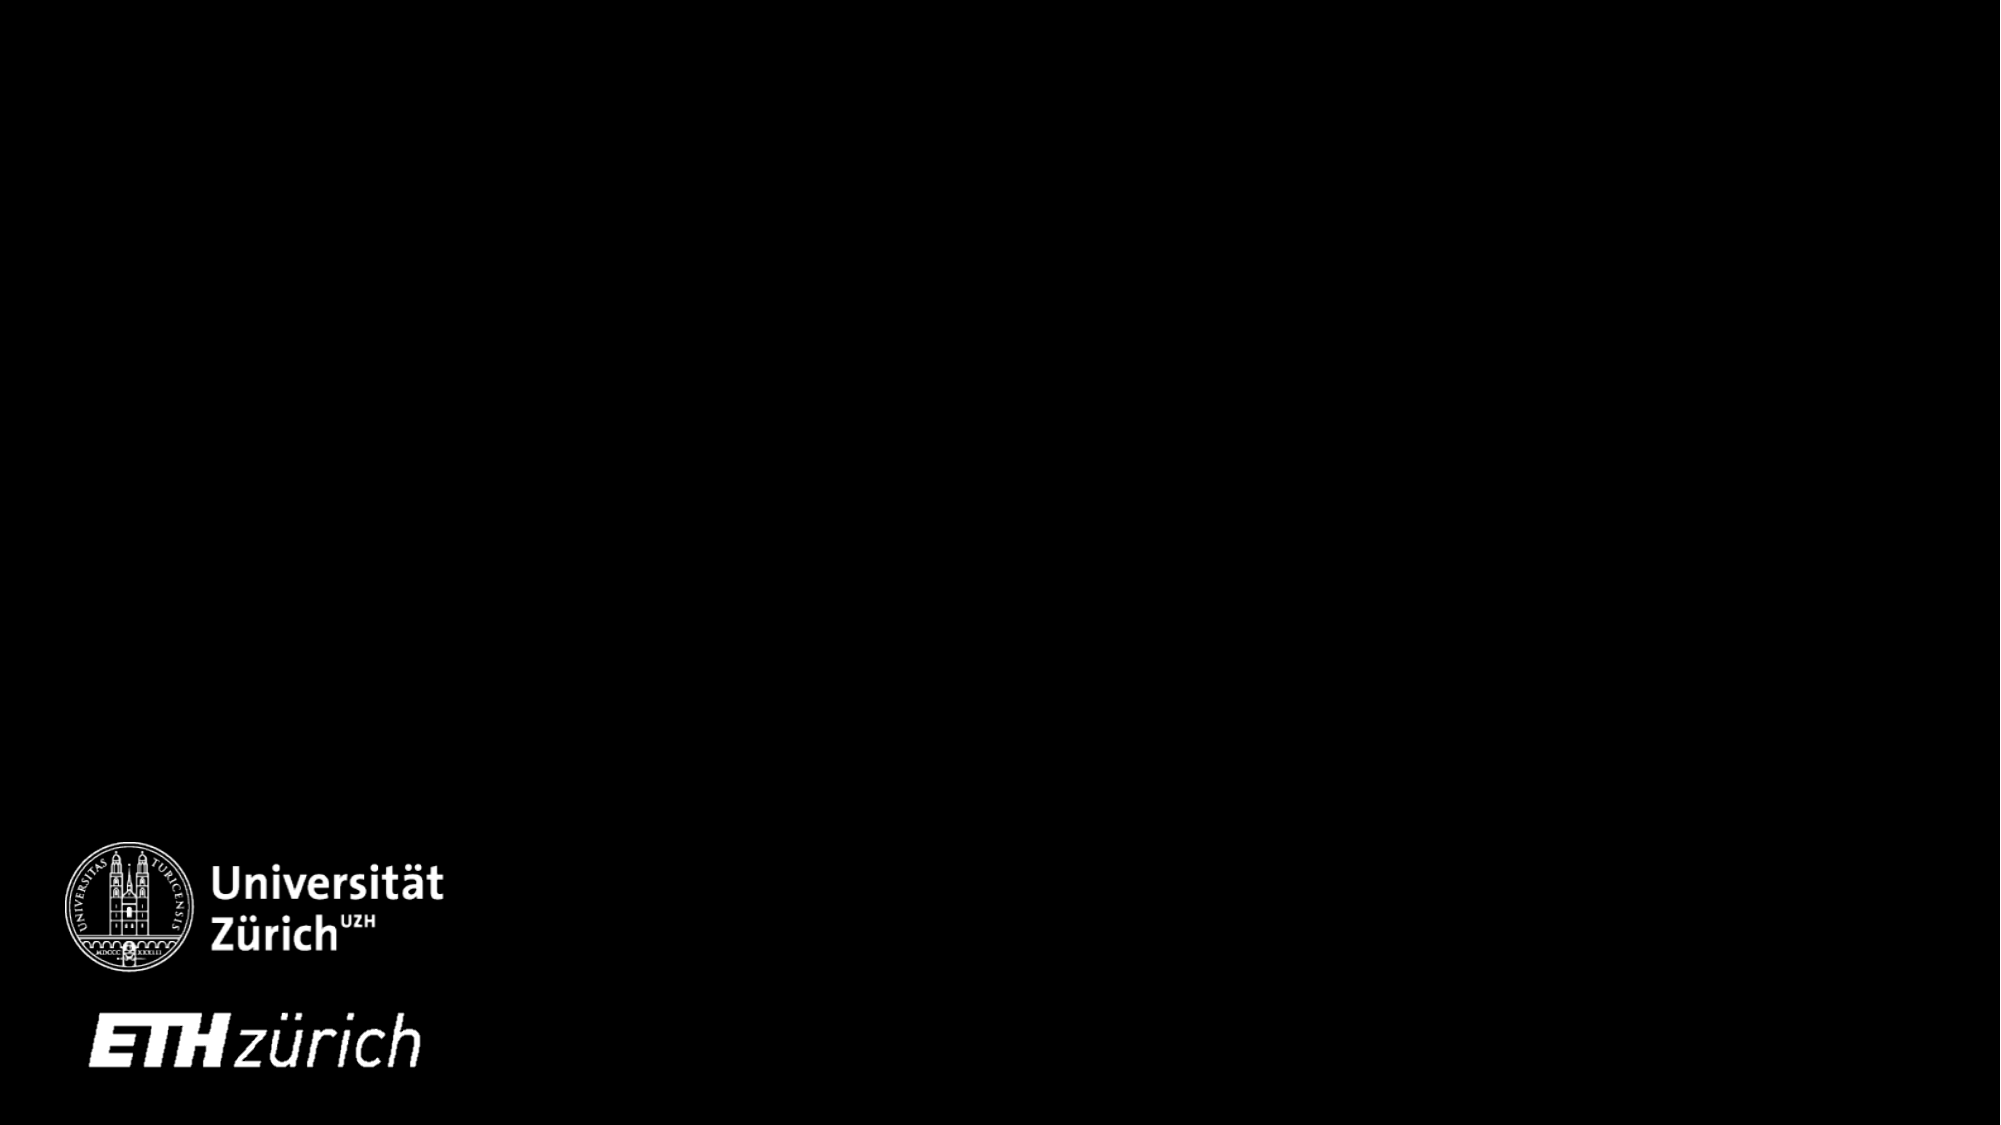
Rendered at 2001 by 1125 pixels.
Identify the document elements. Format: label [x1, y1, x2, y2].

picture [65, 842, 444, 1092]
